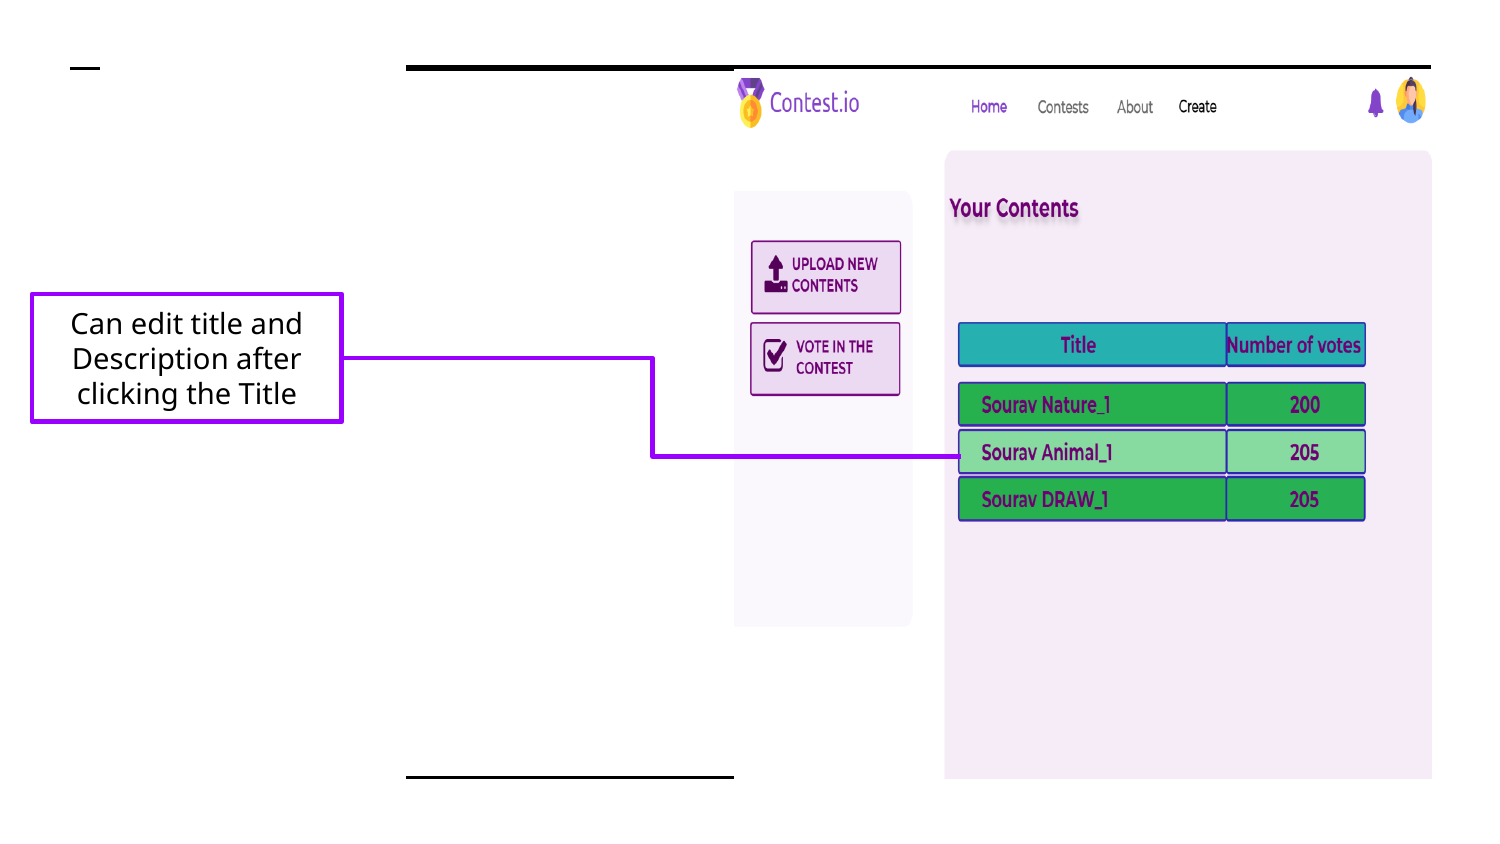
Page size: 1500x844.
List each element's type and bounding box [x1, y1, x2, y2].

text_box [31, 293, 961, 457]
picture [733, 68, 1432, 779]
